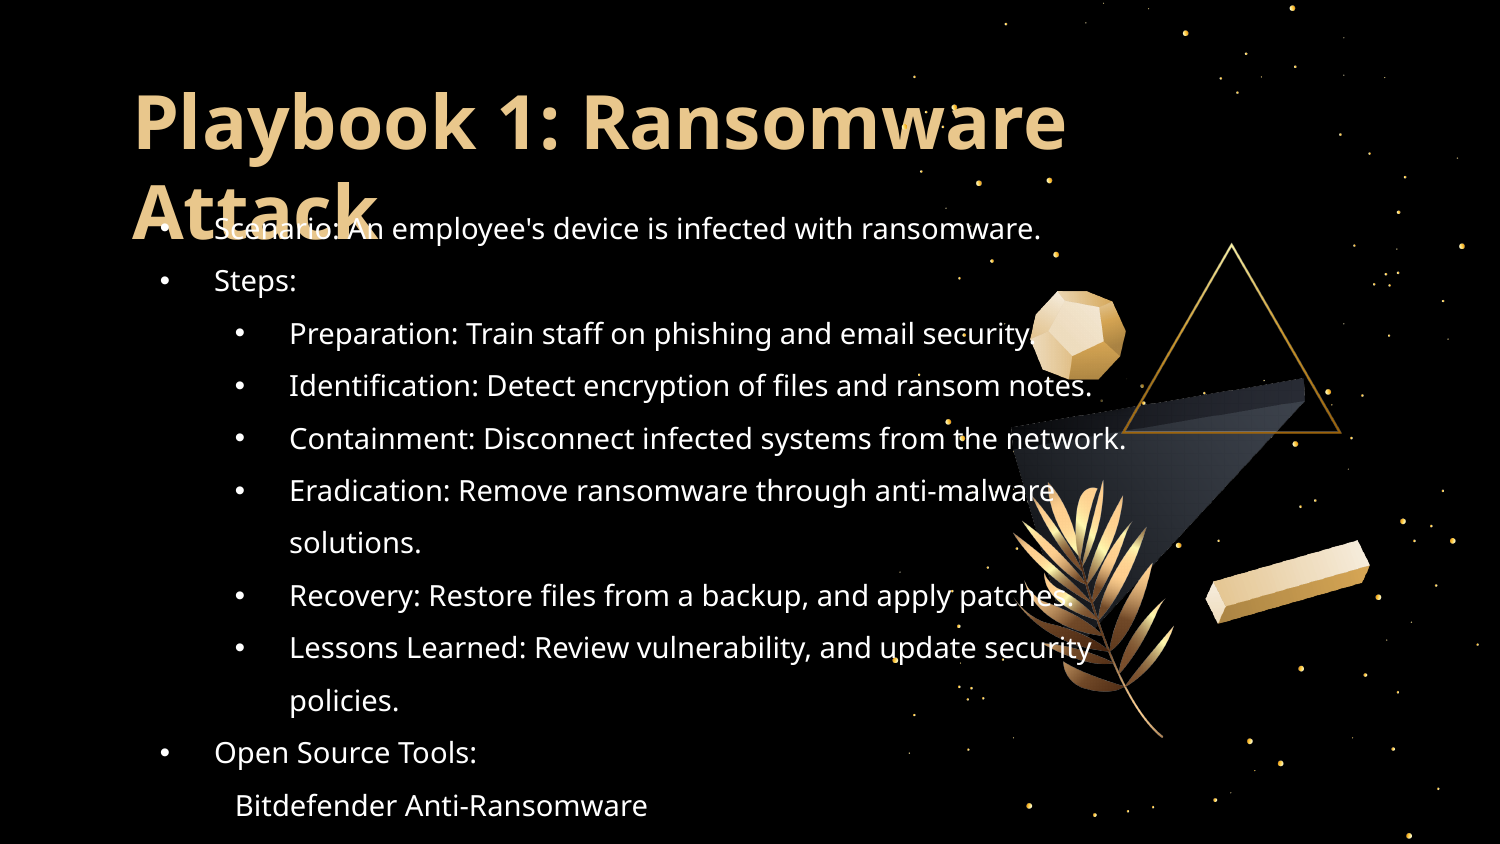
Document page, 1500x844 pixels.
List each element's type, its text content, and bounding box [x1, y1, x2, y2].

picture [985, 241, 1370, 702]
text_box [878, 0, 1479, 844]
title Playbook 1: Ransomware Attack [116, 50, 873, 205]
subtitle Scenario: An employee's device is infected with ransomware. Steps: Preparation: Train staff on phishing and email security. Identification: Detect encryption of files and ransom notes. Containment: Disconnect infected systems from the network. Eradication: Remove ransomware through anti-malware solutions. Recovery: Restore files from a backup, and apply patches. Lessons Learned: Review vulnerability, and update security policies. Open Source Tools: Bitdefender Anti-Ransomware Malwarebytes Incident Response [124, 185, 873, 844]
